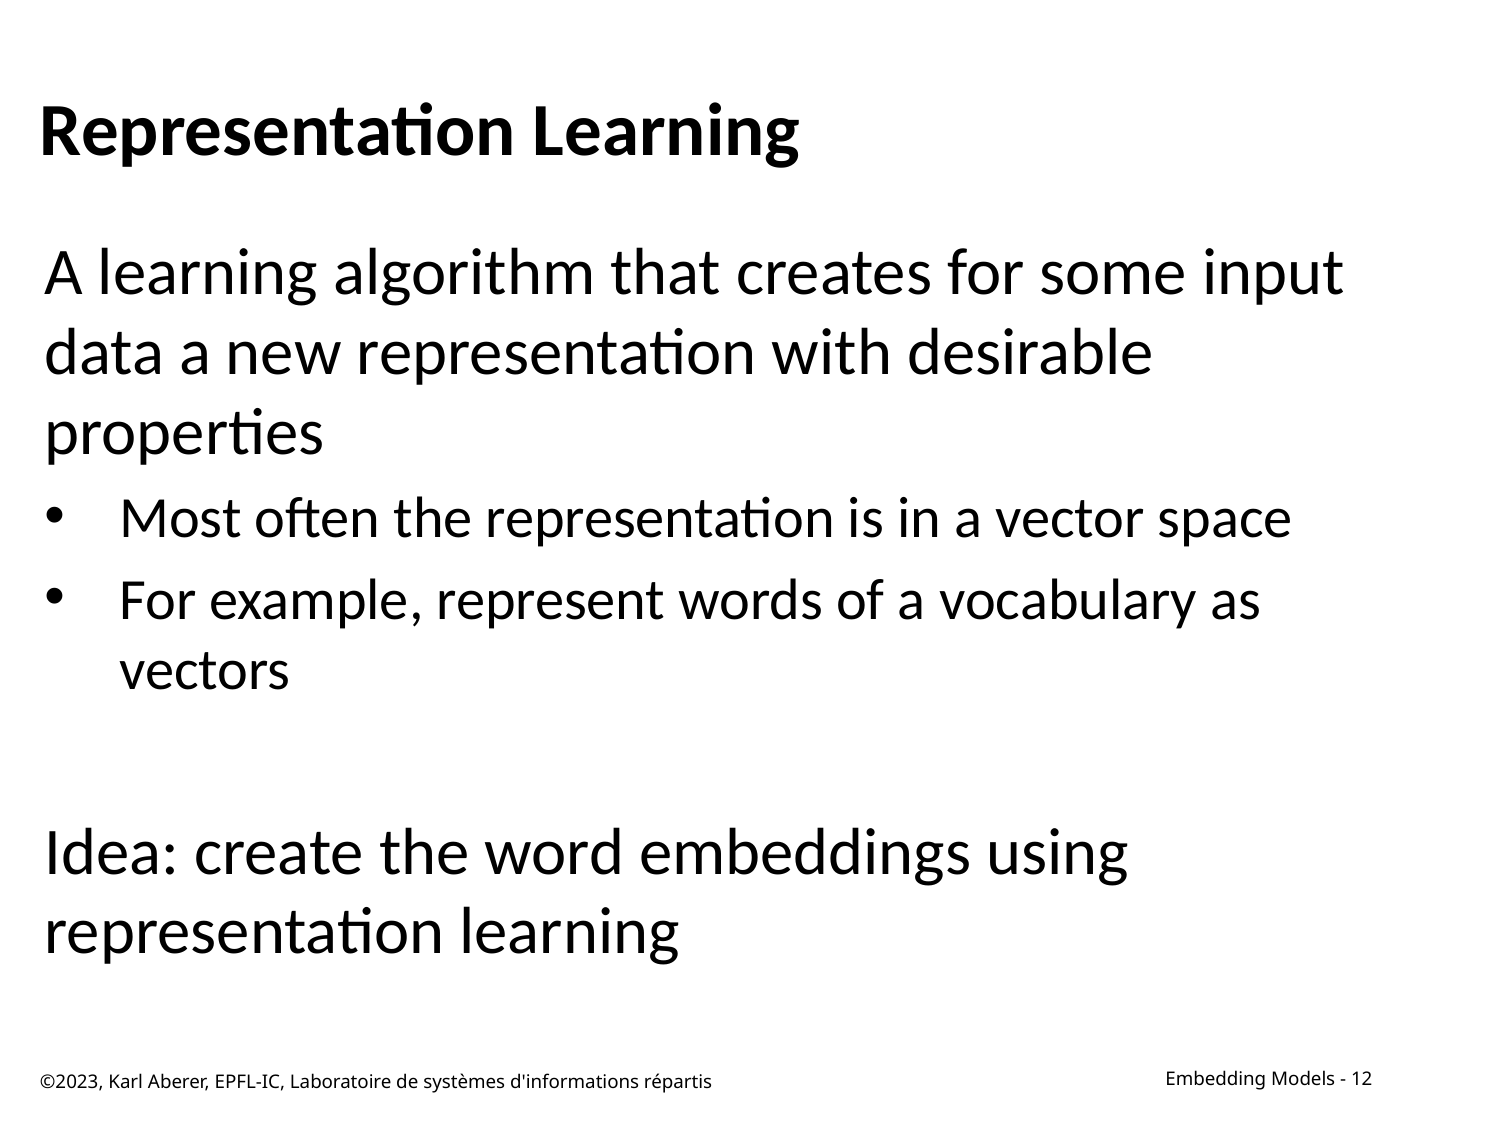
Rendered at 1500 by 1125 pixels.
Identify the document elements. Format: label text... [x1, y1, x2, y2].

title Representation Learning [24, 49, 1388, 201]
footer ©2023, Karl Aberer, EPFL-IC, Laboratoire de systèmes d'informations répartis [24, 1062, 988, 1101]
list A learning algorithm that creates for some input data a new representation with desirable properties Most often the representation is in a vector space For example, represent words of a vocabulary as vectors Idea: create the word embeddings using representation learning [29, 219, 1393, 1046]
